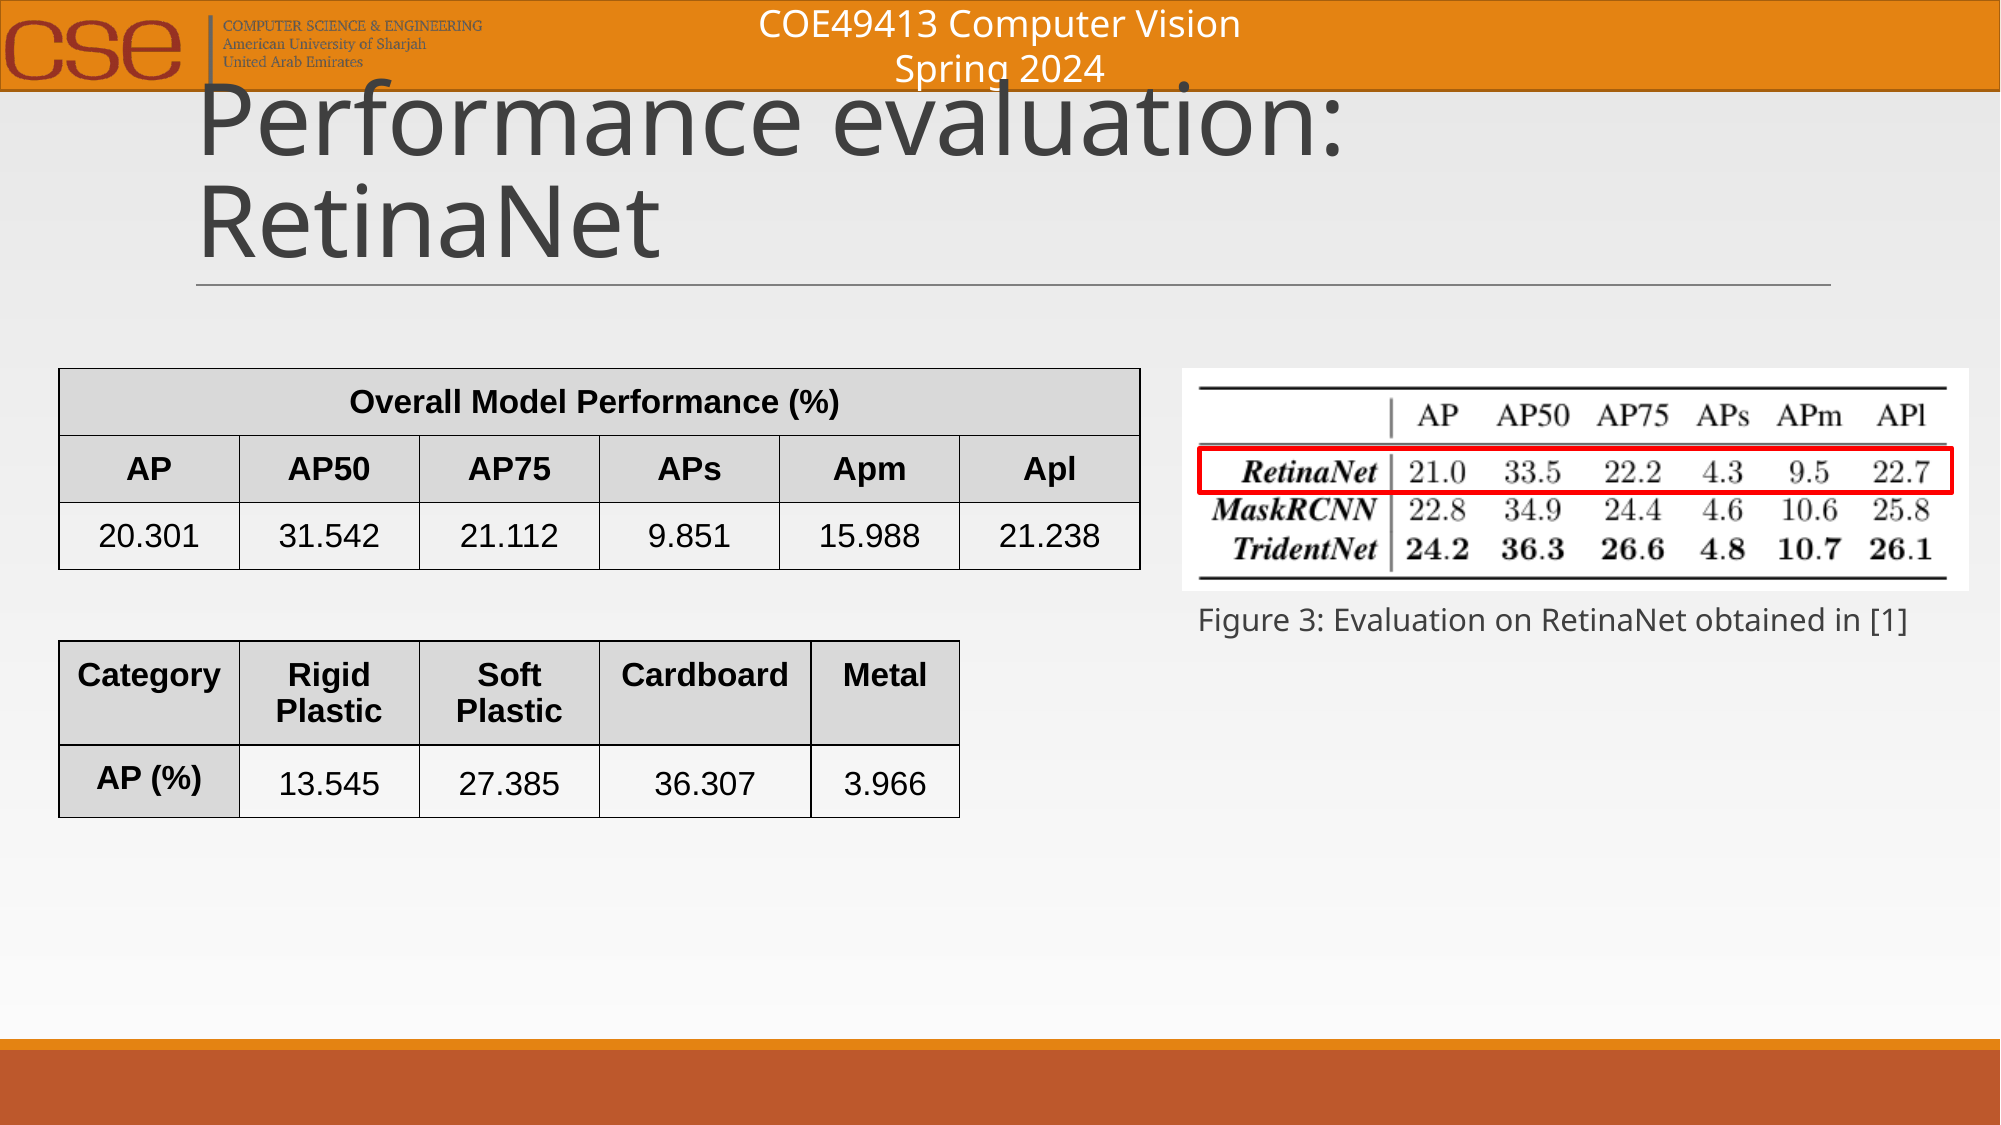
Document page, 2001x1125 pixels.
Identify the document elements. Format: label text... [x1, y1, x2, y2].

table_header Metal [812, 642, 959, 744]
table_cell 9.851 [600, 503, 779, 569]
table_cell 13.545 [240, 746, 419, 817]
table_cell Apm [780, 436, 959, 502]
picture [0, 3, 491, 96]
table_header Category [60, 642, 239, 744]
table_header Soft Plastic [420, 642, 599, 744]
table_cell 21.238 [960, 503, 1139, 569]
table_cell APs [600, 436, 779, 502]
table_header Overall Model Performance (%) [60, 369, 1139, 435]
table_cell AP75 [420, 436, 599, 502]
table_cell AP50 [240, 436, 419, 502]
table_cell 15.988 [780, 503, 959, 569]
text_box Figure 3: Evaluation on RetinaNet obtained in [1] [1182, 598, 1969, 643]
picture [1182, 368, 1969, 591]
table_cell 3.966 [812, 746, 959, 817]
title Performance evaluation: RetinaNet [180, 47, 1830, 285]
table_cell 27.385 [420, 746, 599, 817]
table_cell 21.112 [420, 503, 599, 569]
table_cell AP (%) [60, 746, 239, 817]
table_cell 31.542 [240, 503, 419, 569]
table_header Rigid Plastic [240, 642, 419, 744]
table_cell 20.301 [60, 503, 239, 569]
table_cell 36.307 [600, 746, 810, 817]
table_header Cardboard [600, 642, 810, 744]
table_cell AP [60, 436, 239, 502]
table_cell Apl [960, 436, 1139, 502]
